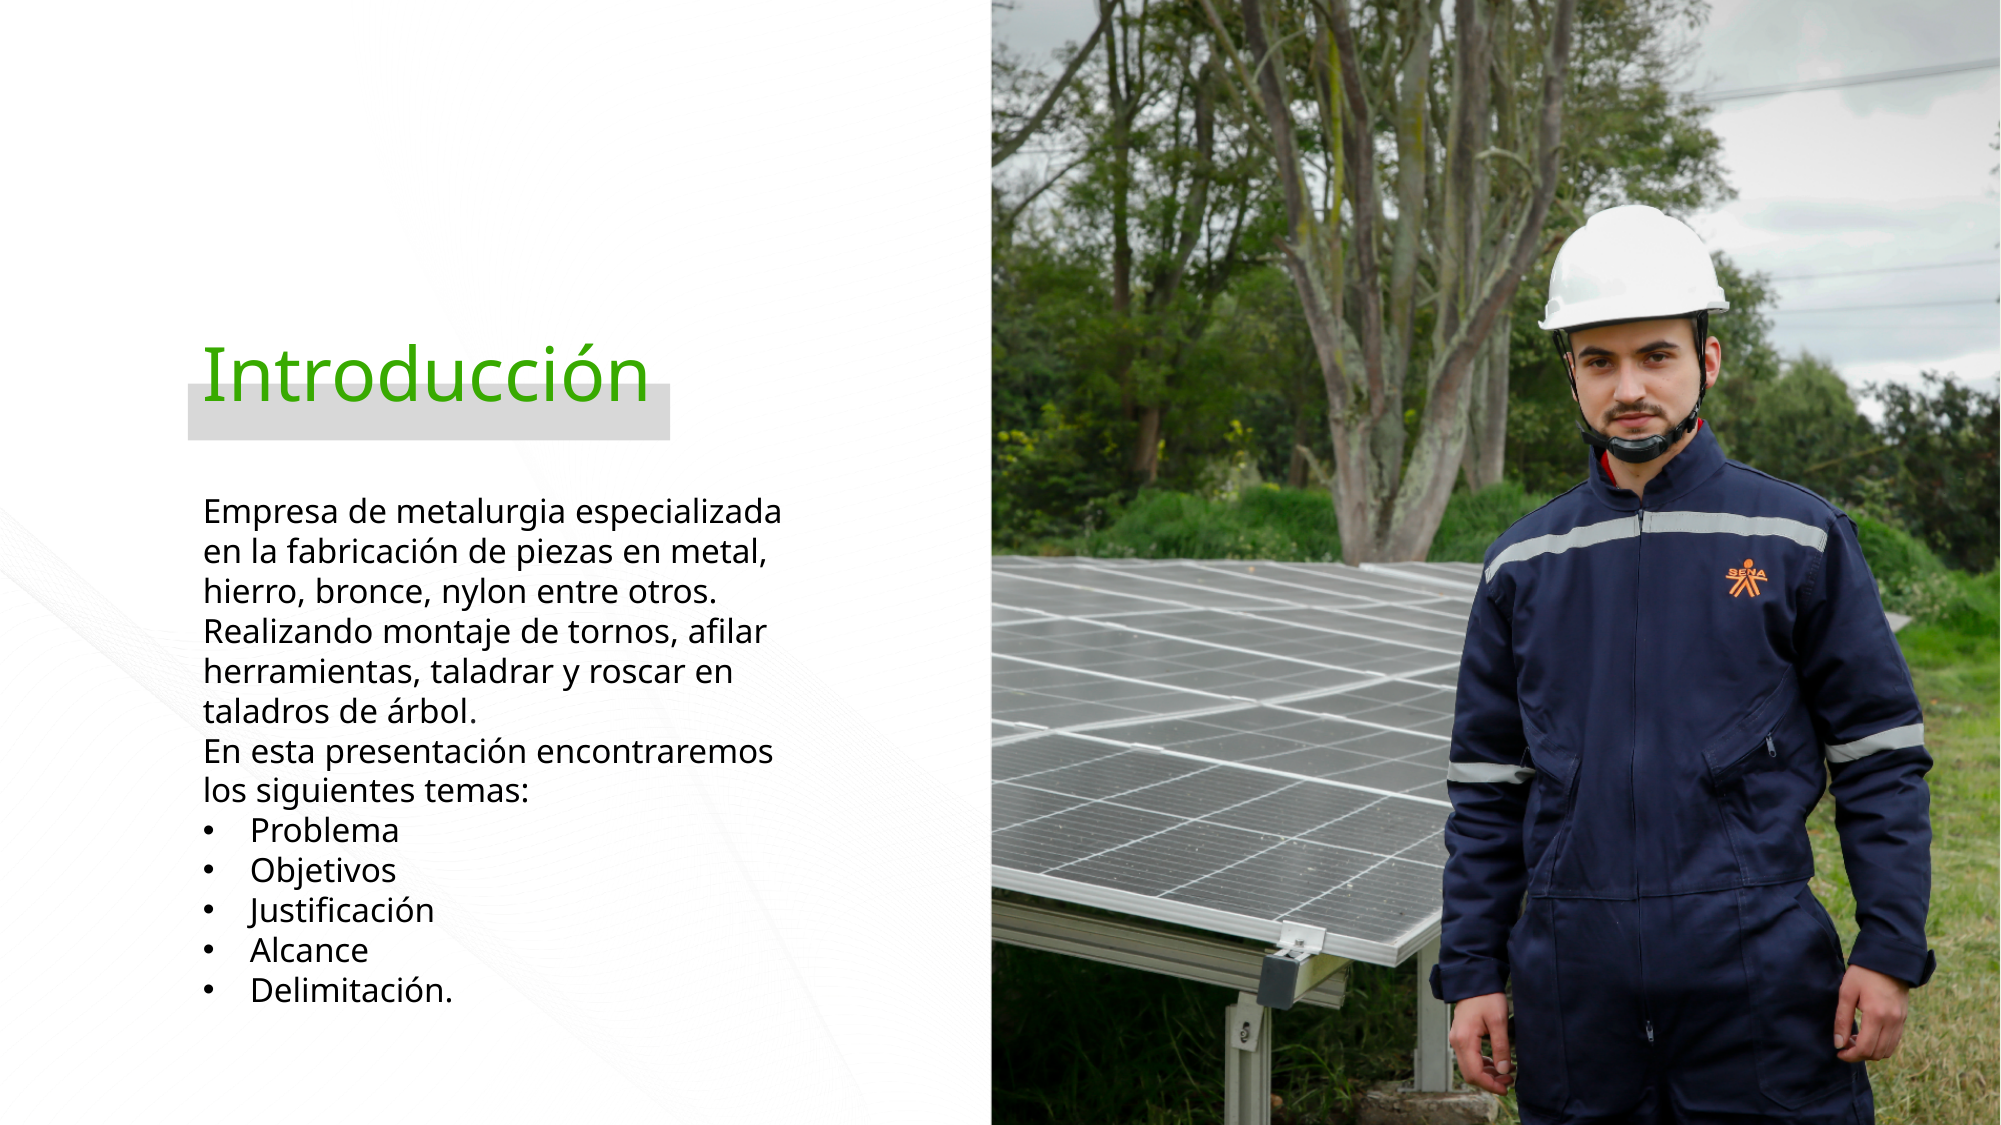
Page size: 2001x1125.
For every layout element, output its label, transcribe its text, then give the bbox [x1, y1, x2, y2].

picture [0, 0, 2001, 1125]
text_box Introducción [187, 329, 593, 441]
text_box Empresa de metalurgia especializada en la fabricación de piezas en metal, hierro, bronce, nylon entre otros. Realizando montaje de tornos, afilar herramientas, taladrar y roscar en taladros de árbol. En esta presentación encontraremos los siguientes temas: Problema Objetivos Justificación Alcance Delimitación. [187, 482, 593, 1017]
